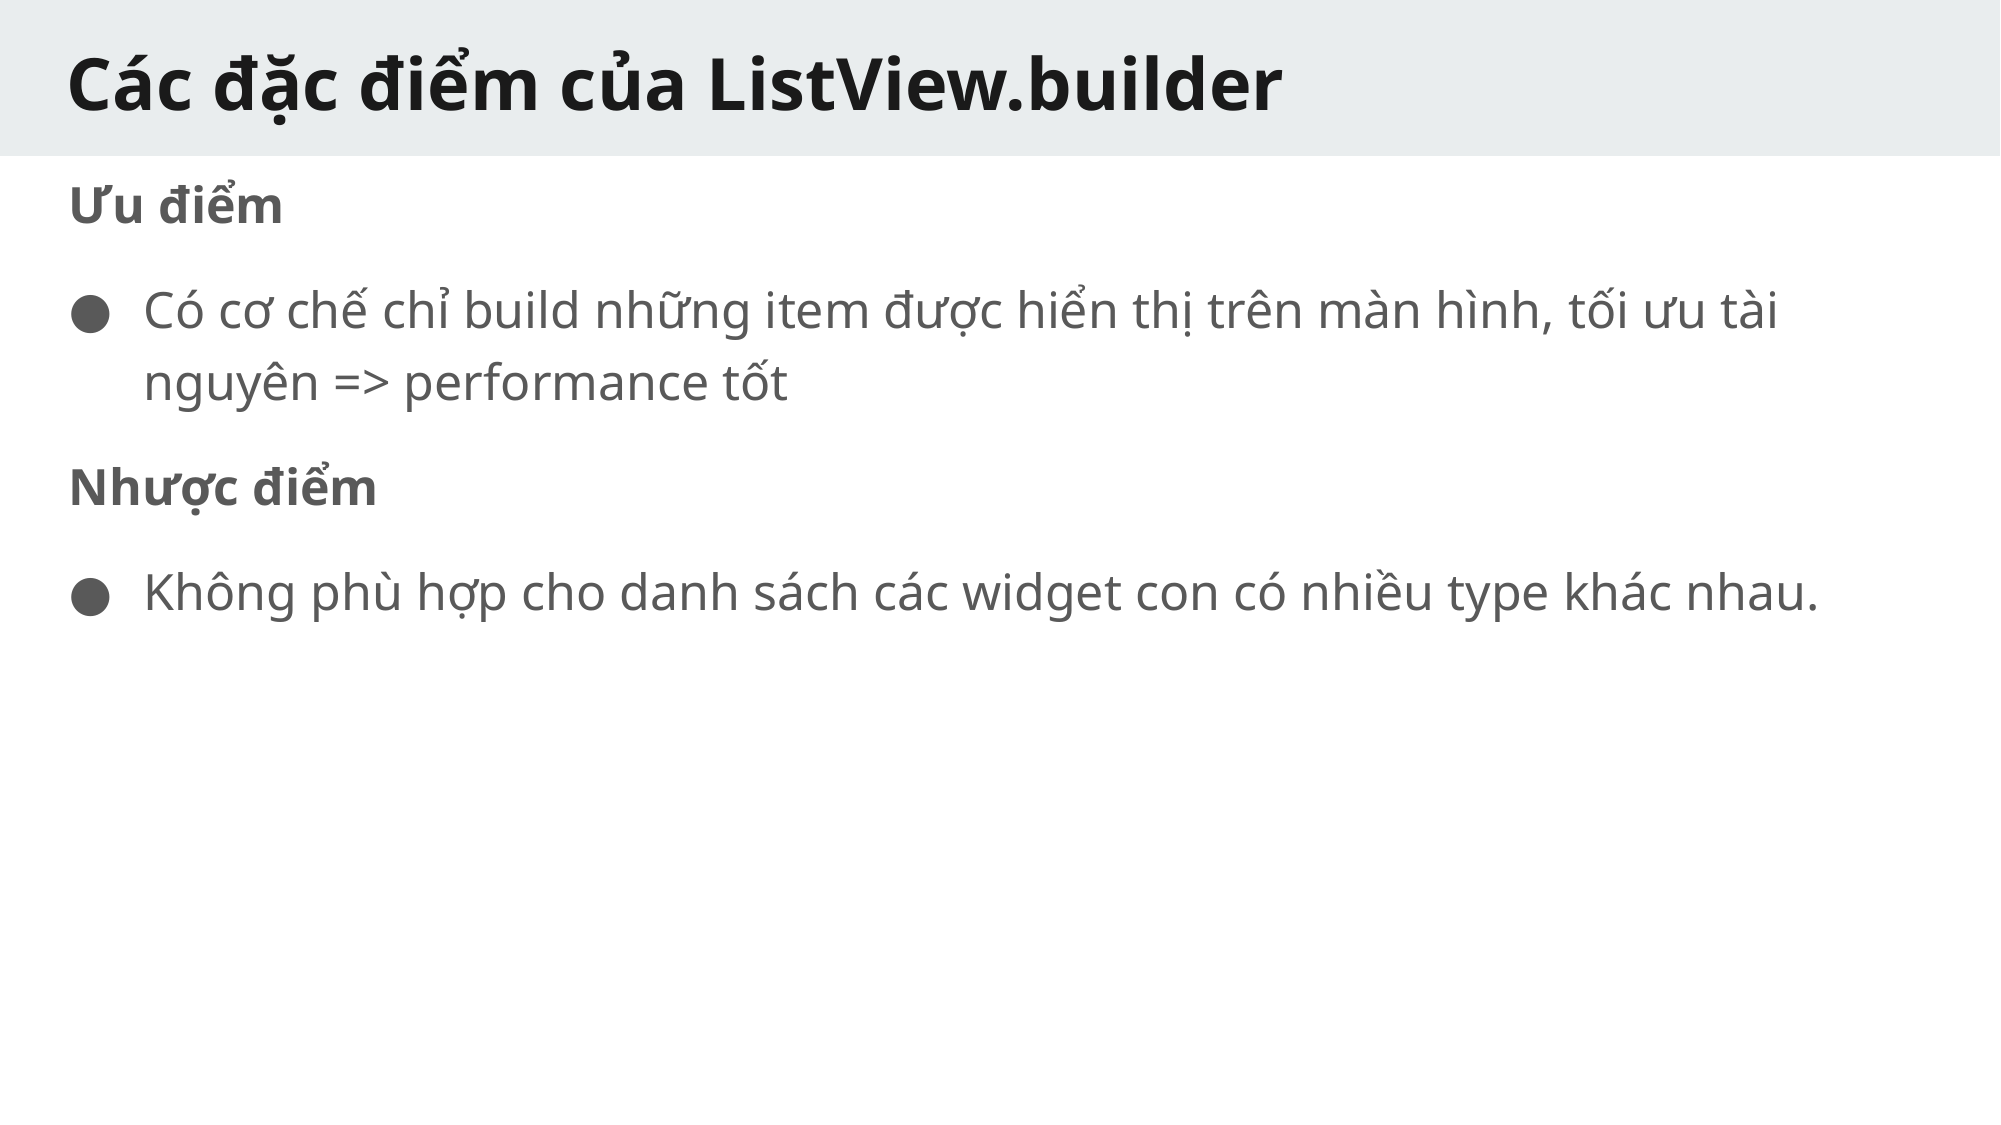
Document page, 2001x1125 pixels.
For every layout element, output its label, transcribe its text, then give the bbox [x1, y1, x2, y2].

list Ưu điểm Có cơ chế chỉ build những item được hiển thị trên màn hình, tối ưu tài nguyên => performance tốt Nhược điểm Không phù hợp cho danh sách các widget con có nhiều type khác nhau. [28, 146, 1959, 1078]
title Các đặc điểm của ListView.builder [51, 23, 1956, 141]
